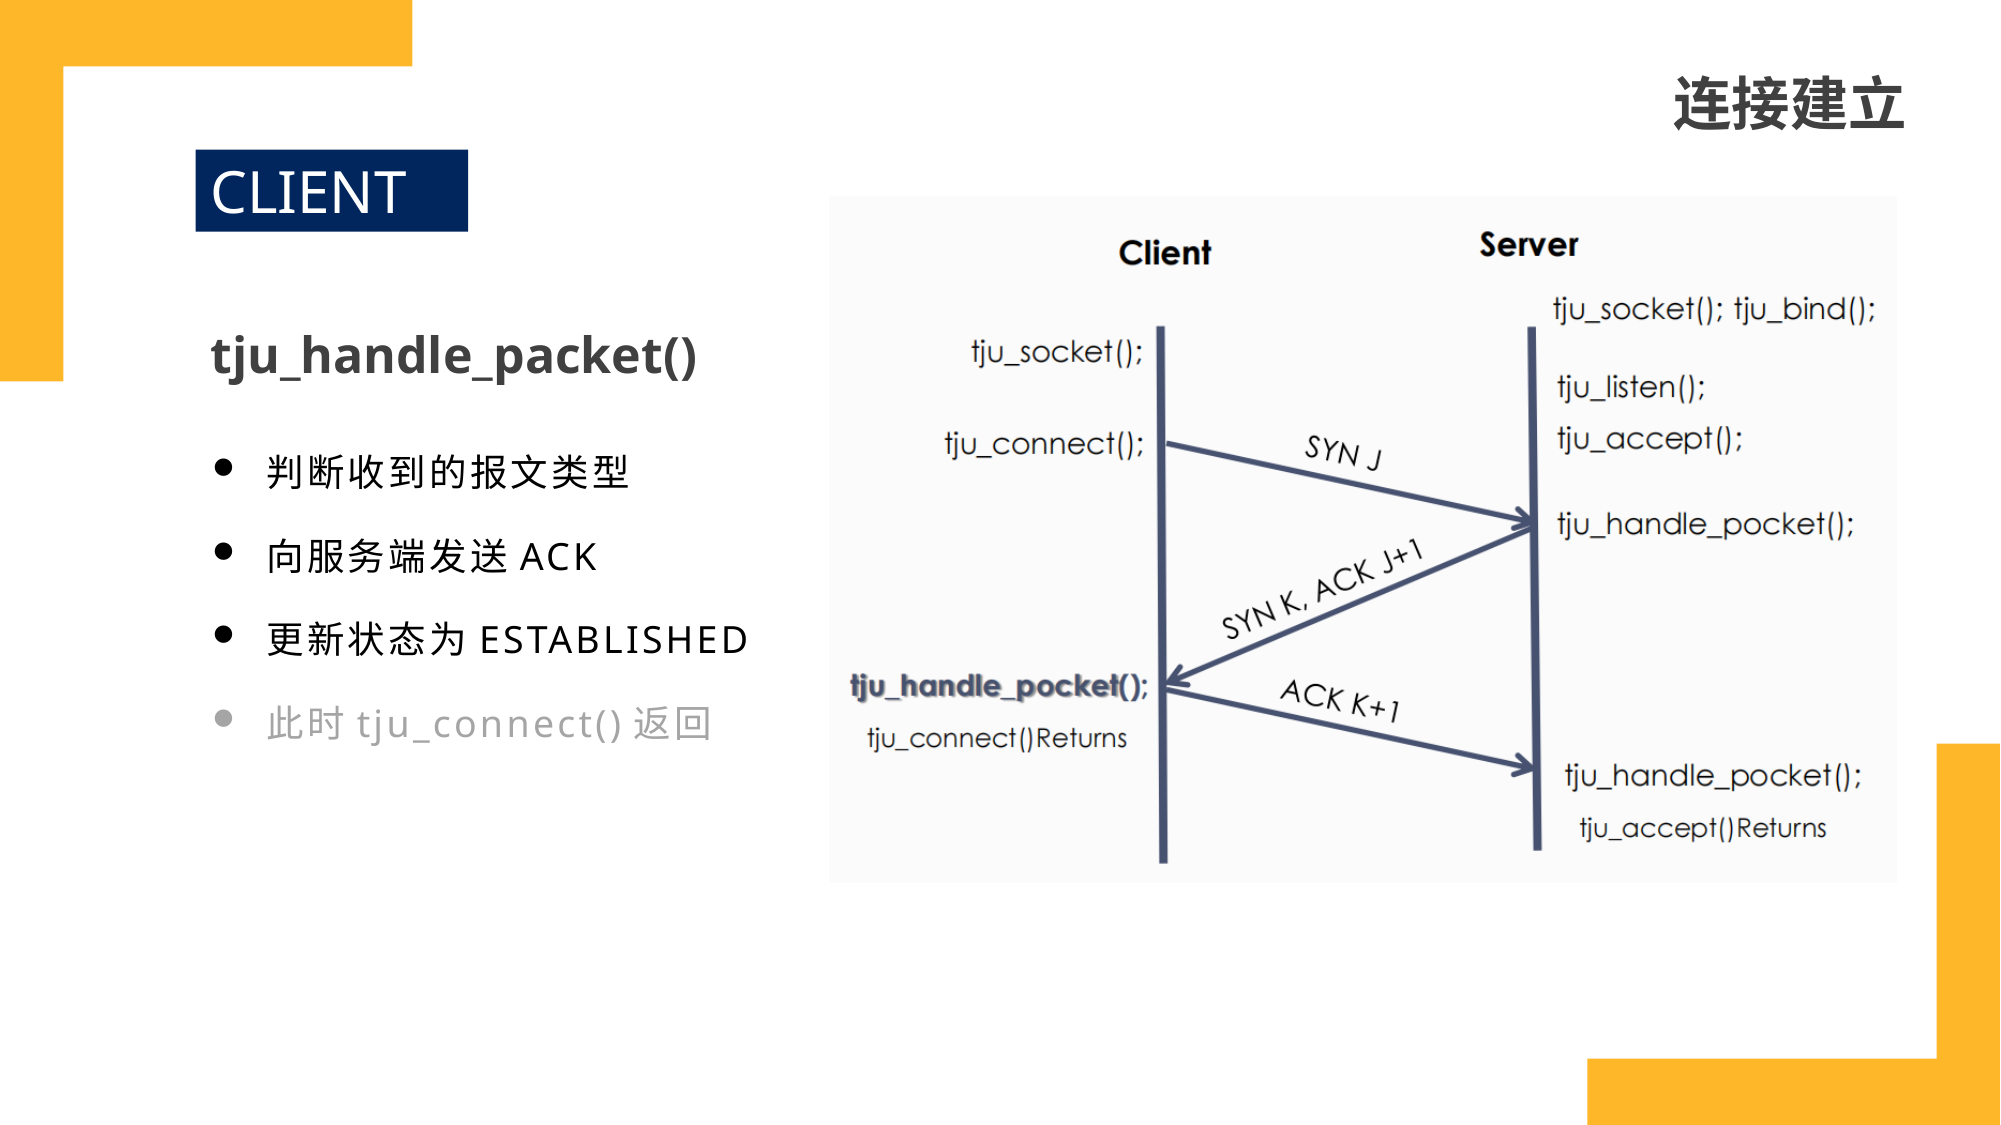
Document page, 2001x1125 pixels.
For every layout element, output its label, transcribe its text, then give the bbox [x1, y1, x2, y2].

text_box 判断收到的报文类型 向服务端发送ACK 更新状态为ESTABLISHED 此时tju_connect()返回 [195, 435, 824, 745]
text_box tju_handle_packet() [195, 316, 768, 391]
text_box [1585, 742, 2000, 1125]
text_box 连接建立 [1673, 67, 1914, 138]
text_box CLIENT [194, 147, 470, 234]
text_box [0, 0, 415, 383]
picture [829, 195, 1897, 883]
